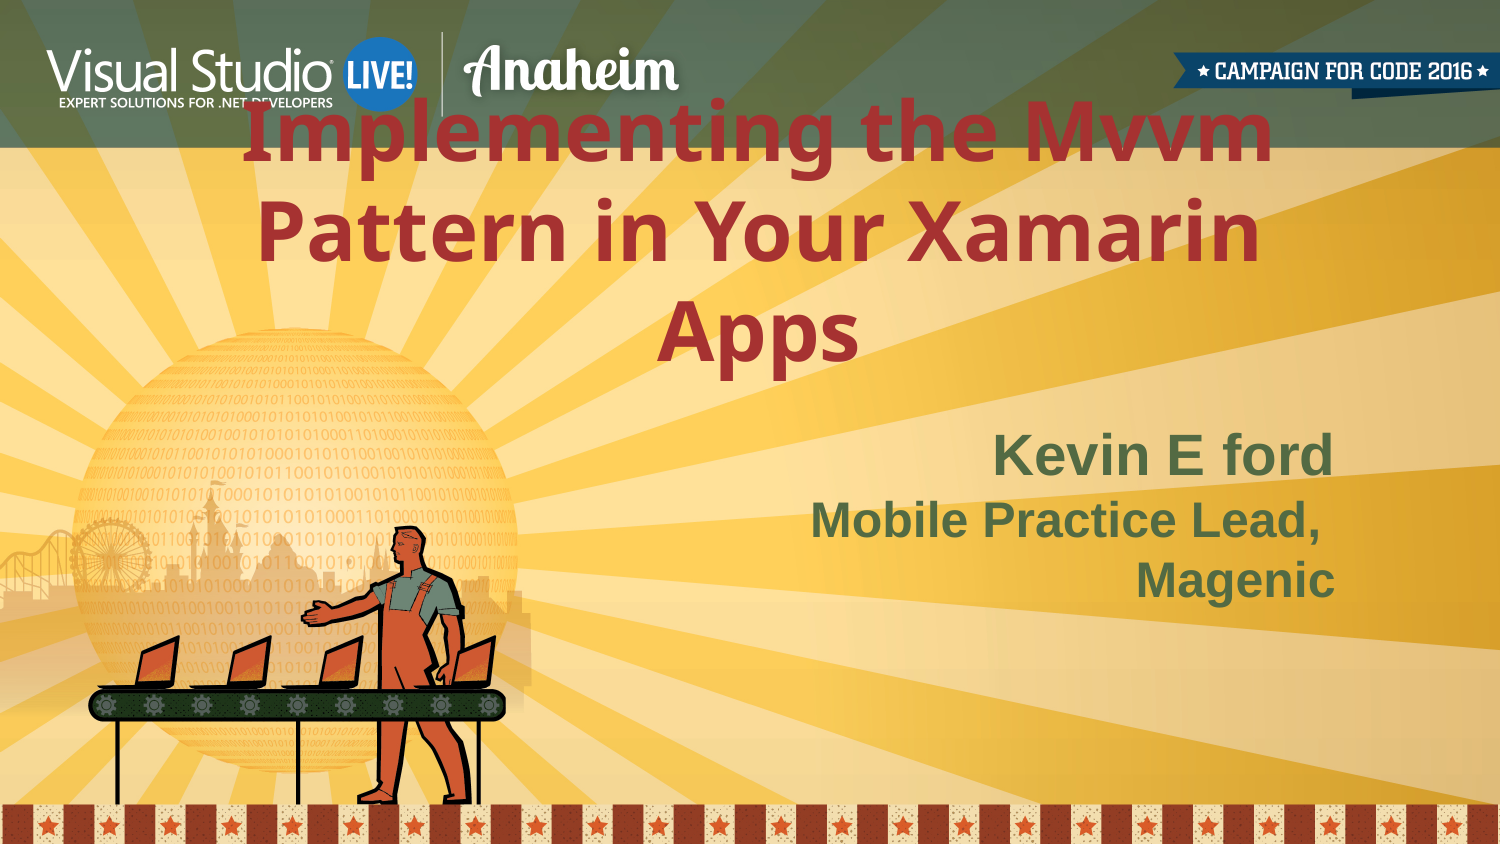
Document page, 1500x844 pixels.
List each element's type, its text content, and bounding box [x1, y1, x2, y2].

text_box Kevin E ford Mobile Practice Lead, Magenic [695, 410, 1350, 575]
picture [0, 0, 1500, 844]
text_box Implementing the Mvvm Pattern in Your Xamarin Apps [159, 216, 1360, 386]
